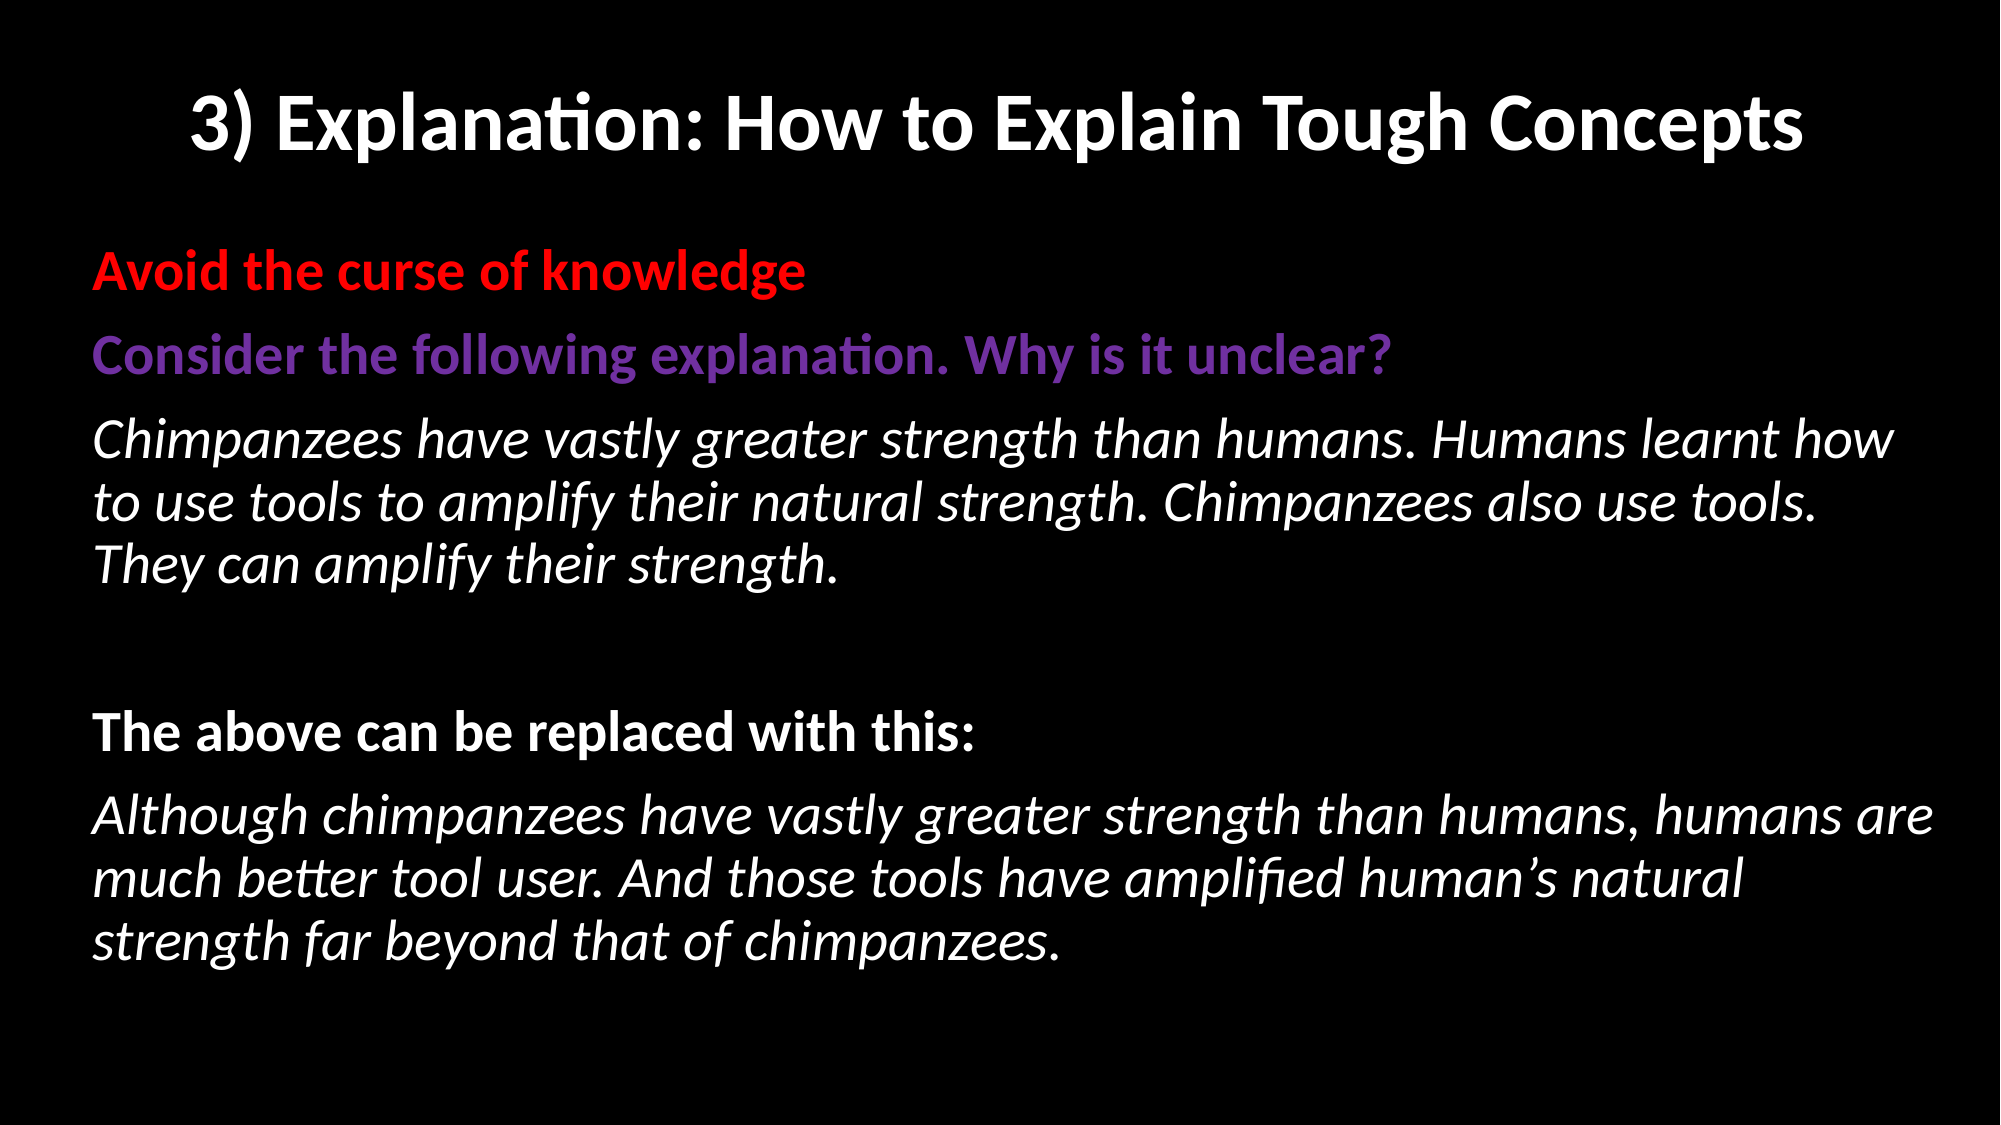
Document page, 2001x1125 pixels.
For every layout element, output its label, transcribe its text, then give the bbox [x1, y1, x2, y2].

title 3) Explanation: How to Explain Tough Concepts [173, 61, 1899, 186]
list Avoid the curse of knowledge Consider the following explanation. Why is it unclear? Chimpanzees have vastly greater strength than humans. Humans learnt how to use tools to amplify their natural strength. Chimpanzees also use tools. They can amplify their strength. The above can be replaced with this: Although chimpanzees have vastly greater strength than humans, humans are much better tool user. And those tools have amplified human’s natural strength far beyond that of chimpanzees. [78, 233, 1959, 1125]
